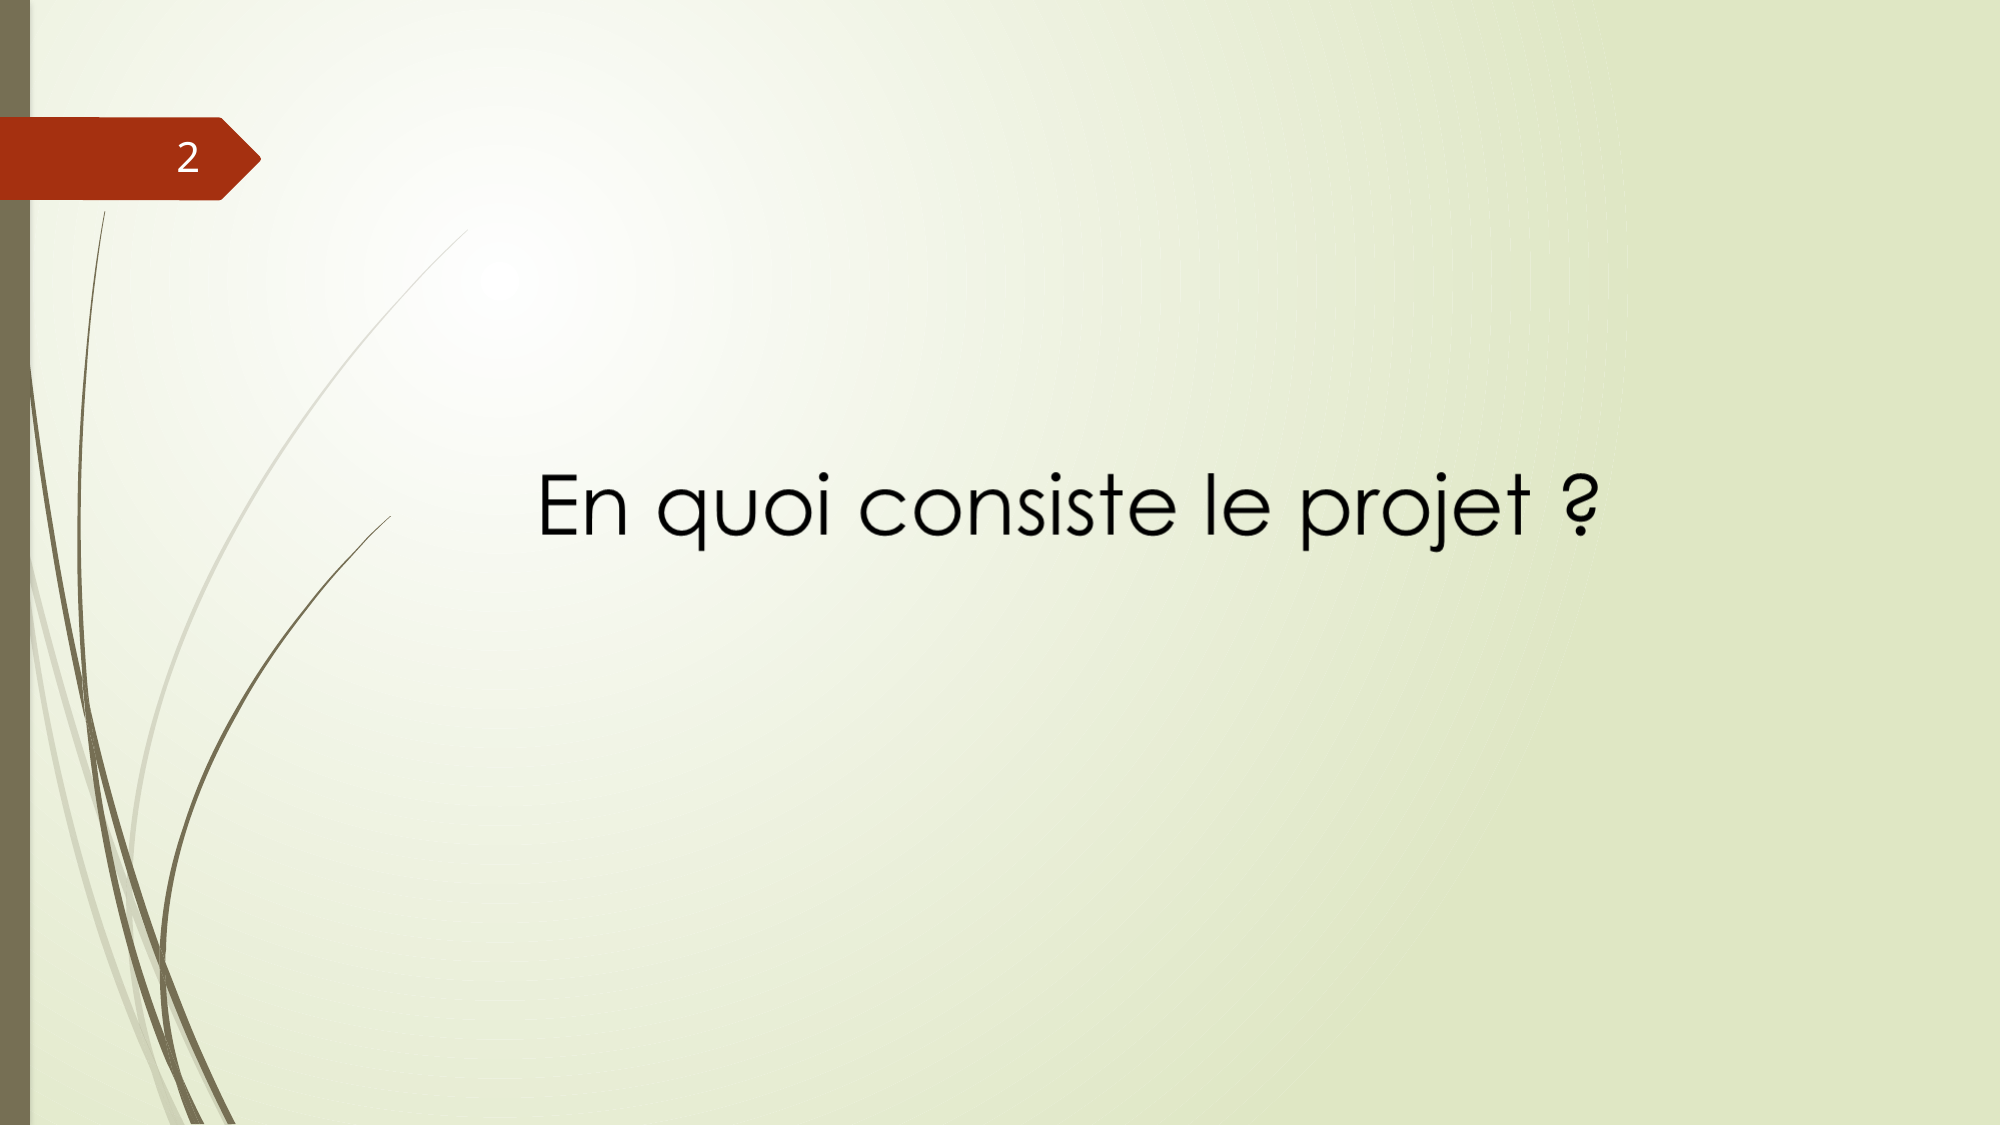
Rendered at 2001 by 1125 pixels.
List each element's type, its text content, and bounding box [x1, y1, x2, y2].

picture [485, 427, 1655, 603]
slide_number 2 [87, 129, 216, 190]
